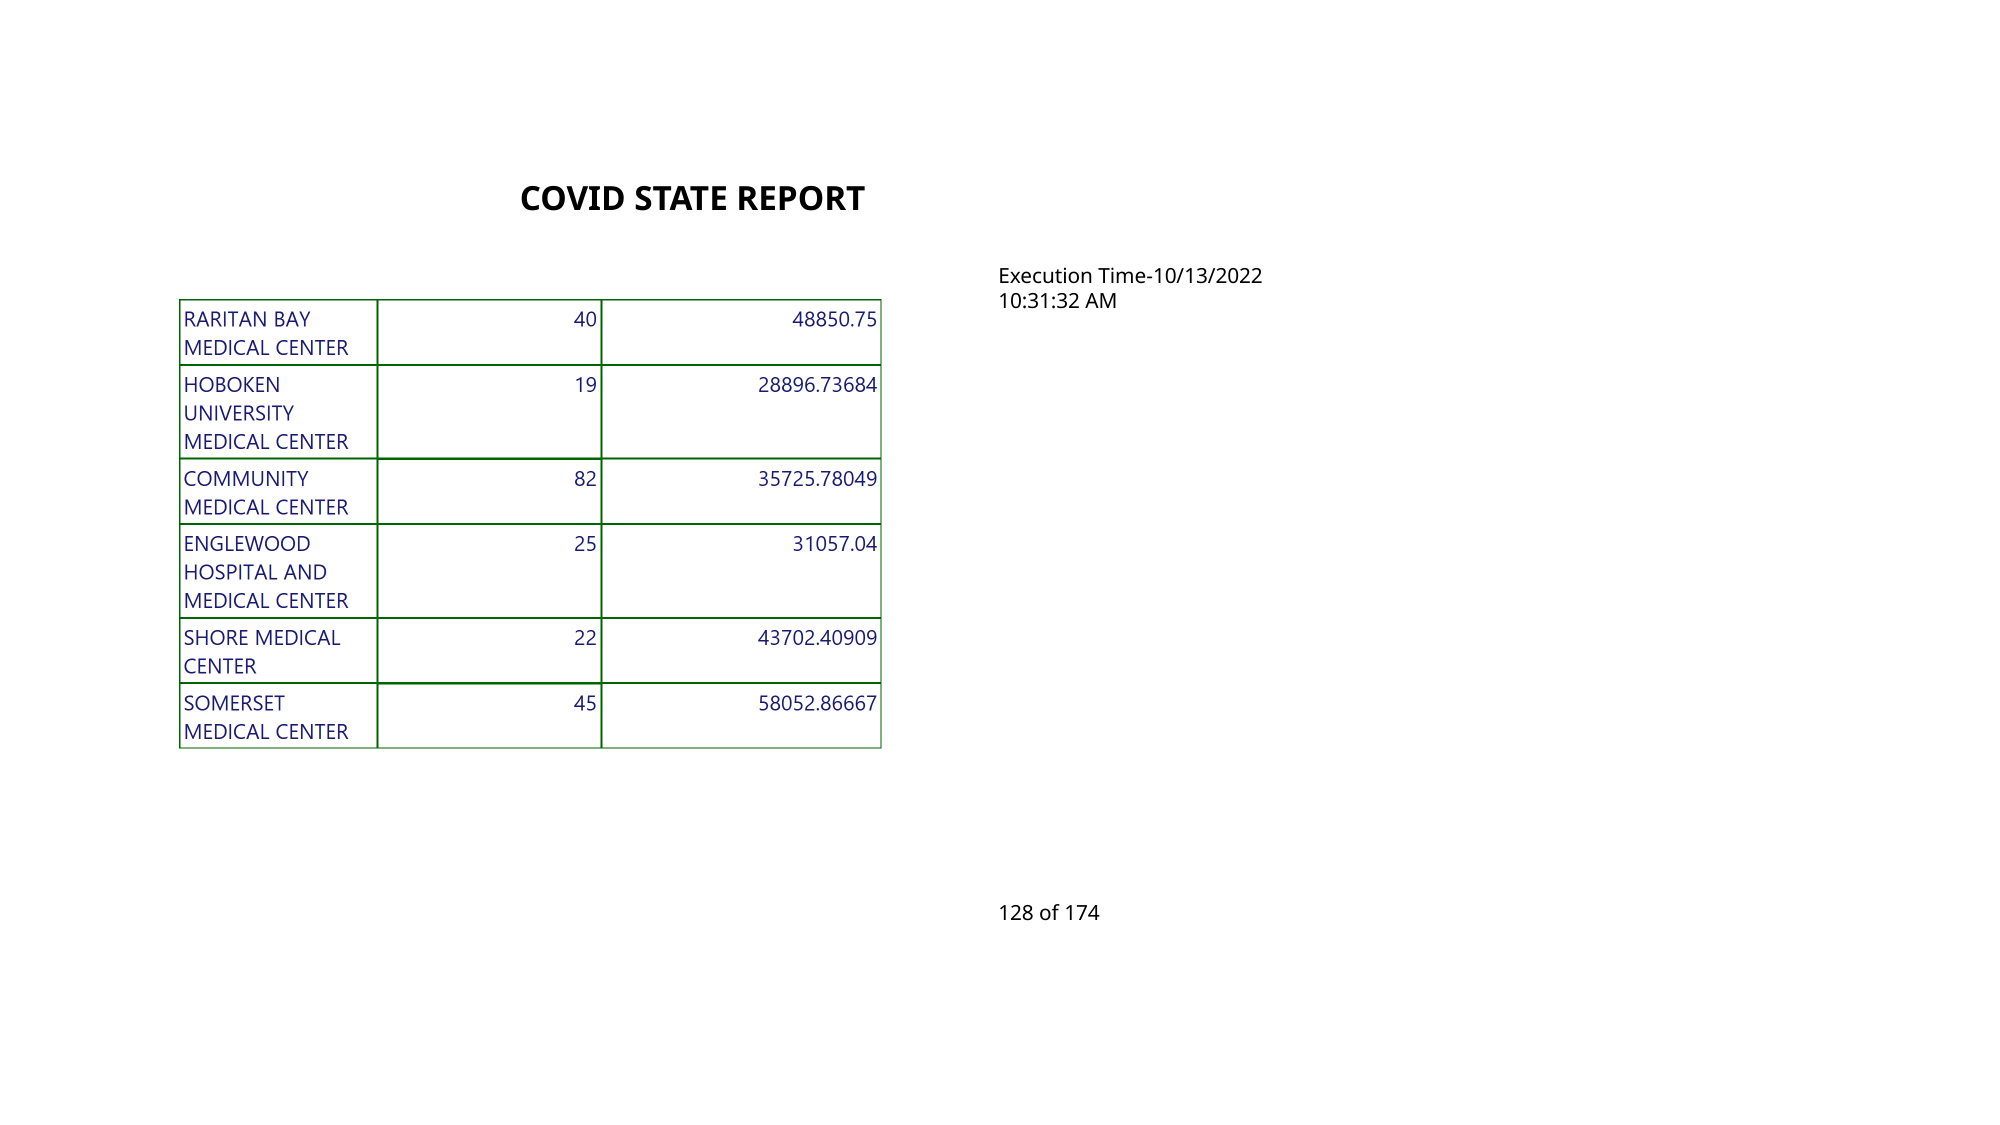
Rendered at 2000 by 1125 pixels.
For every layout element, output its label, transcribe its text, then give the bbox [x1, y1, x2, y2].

text_box Execution Time-10/13/2022 10:31:32 AM [994, 258, 1349, 300]
text_box 128 of 174 [994, 895, 1420, 975]
text_box COVID STATE REPORT [377, 173, 1009, 241]
picture [179, 299, 882, 750]
